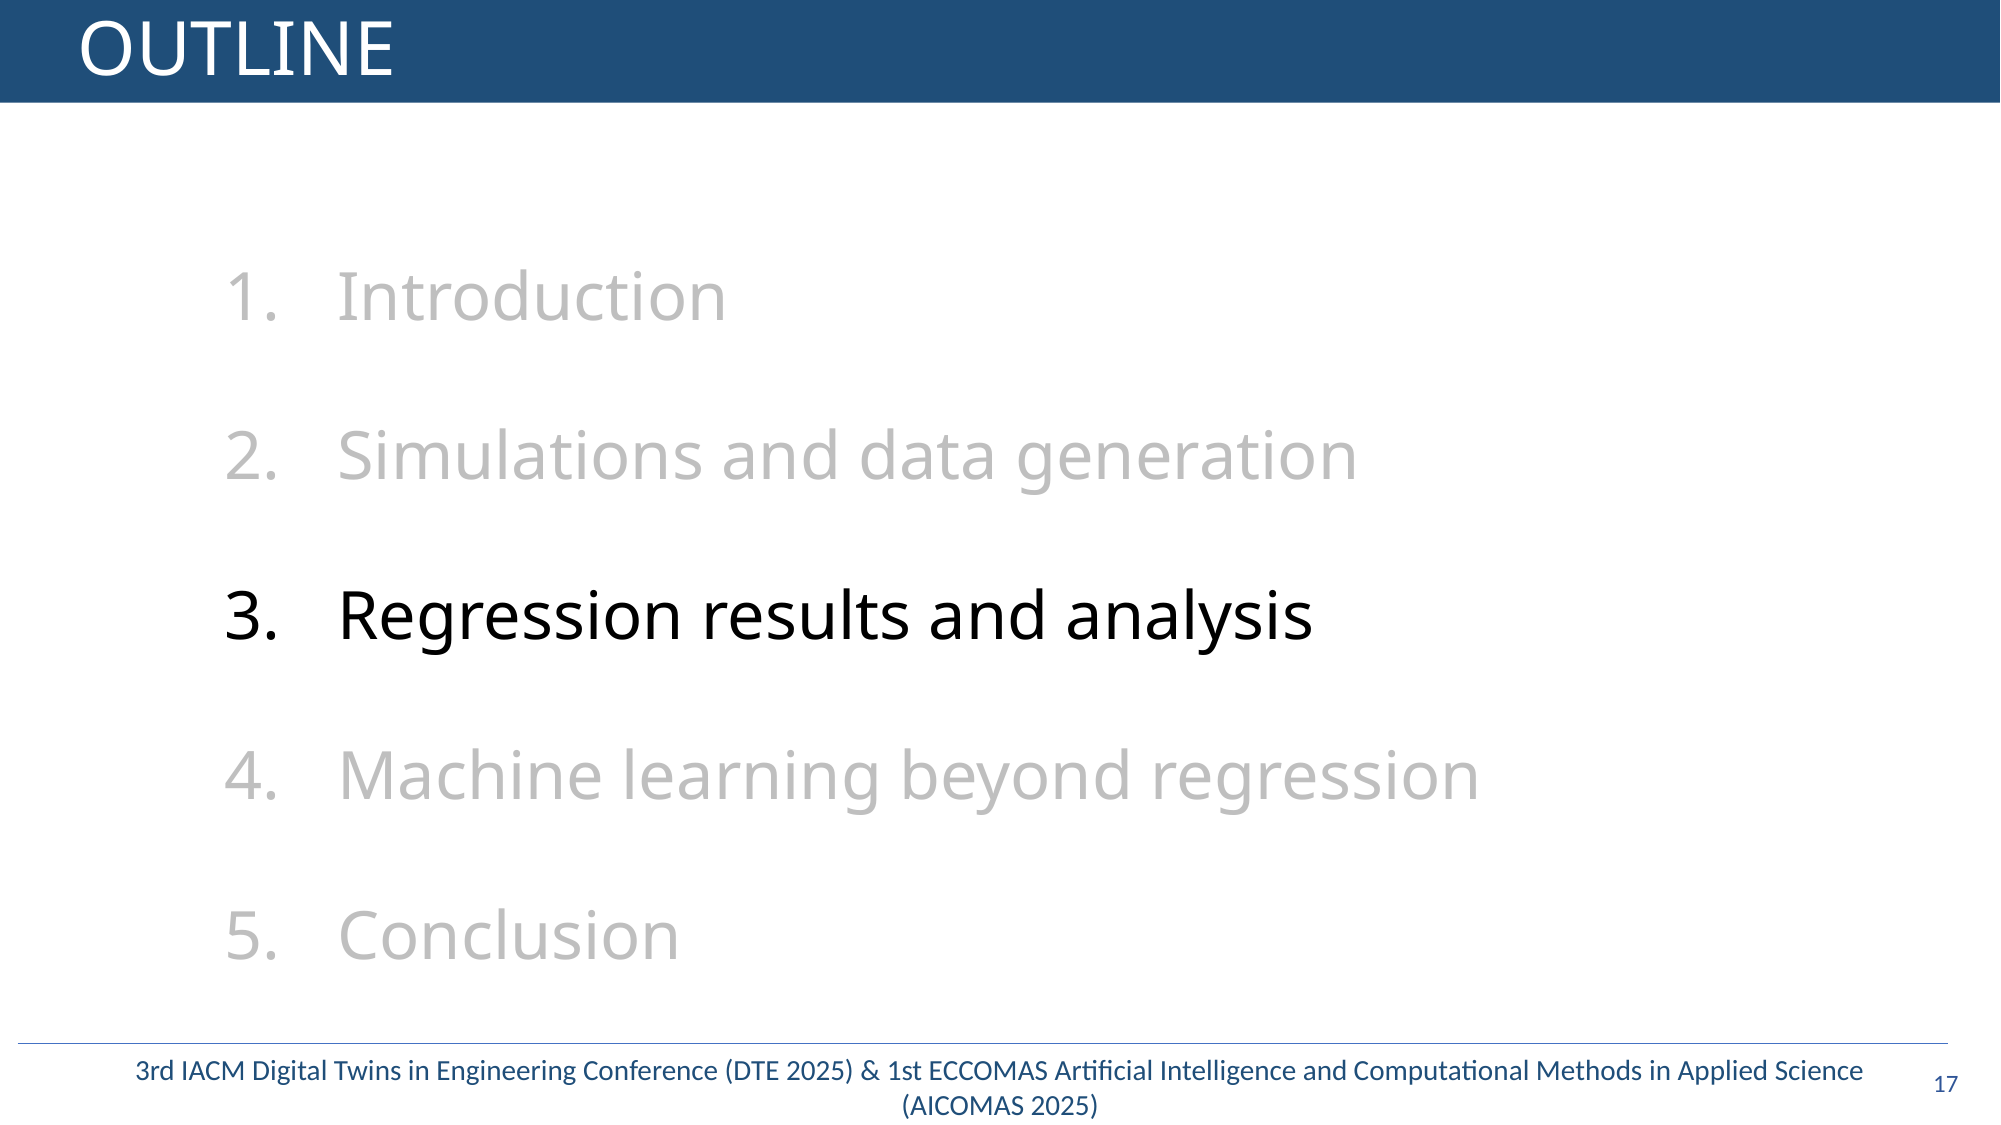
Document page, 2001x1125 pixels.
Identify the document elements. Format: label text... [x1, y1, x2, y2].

slide_number 16 [1843, 1053, 1974, 1113]
text_box Introduction Simulations and data generation Regression results and analysis Machine learning beyond regression Conclusion [209, 165, 1592, 981]
title OUTLINE [62, 6, 1813, 96]
